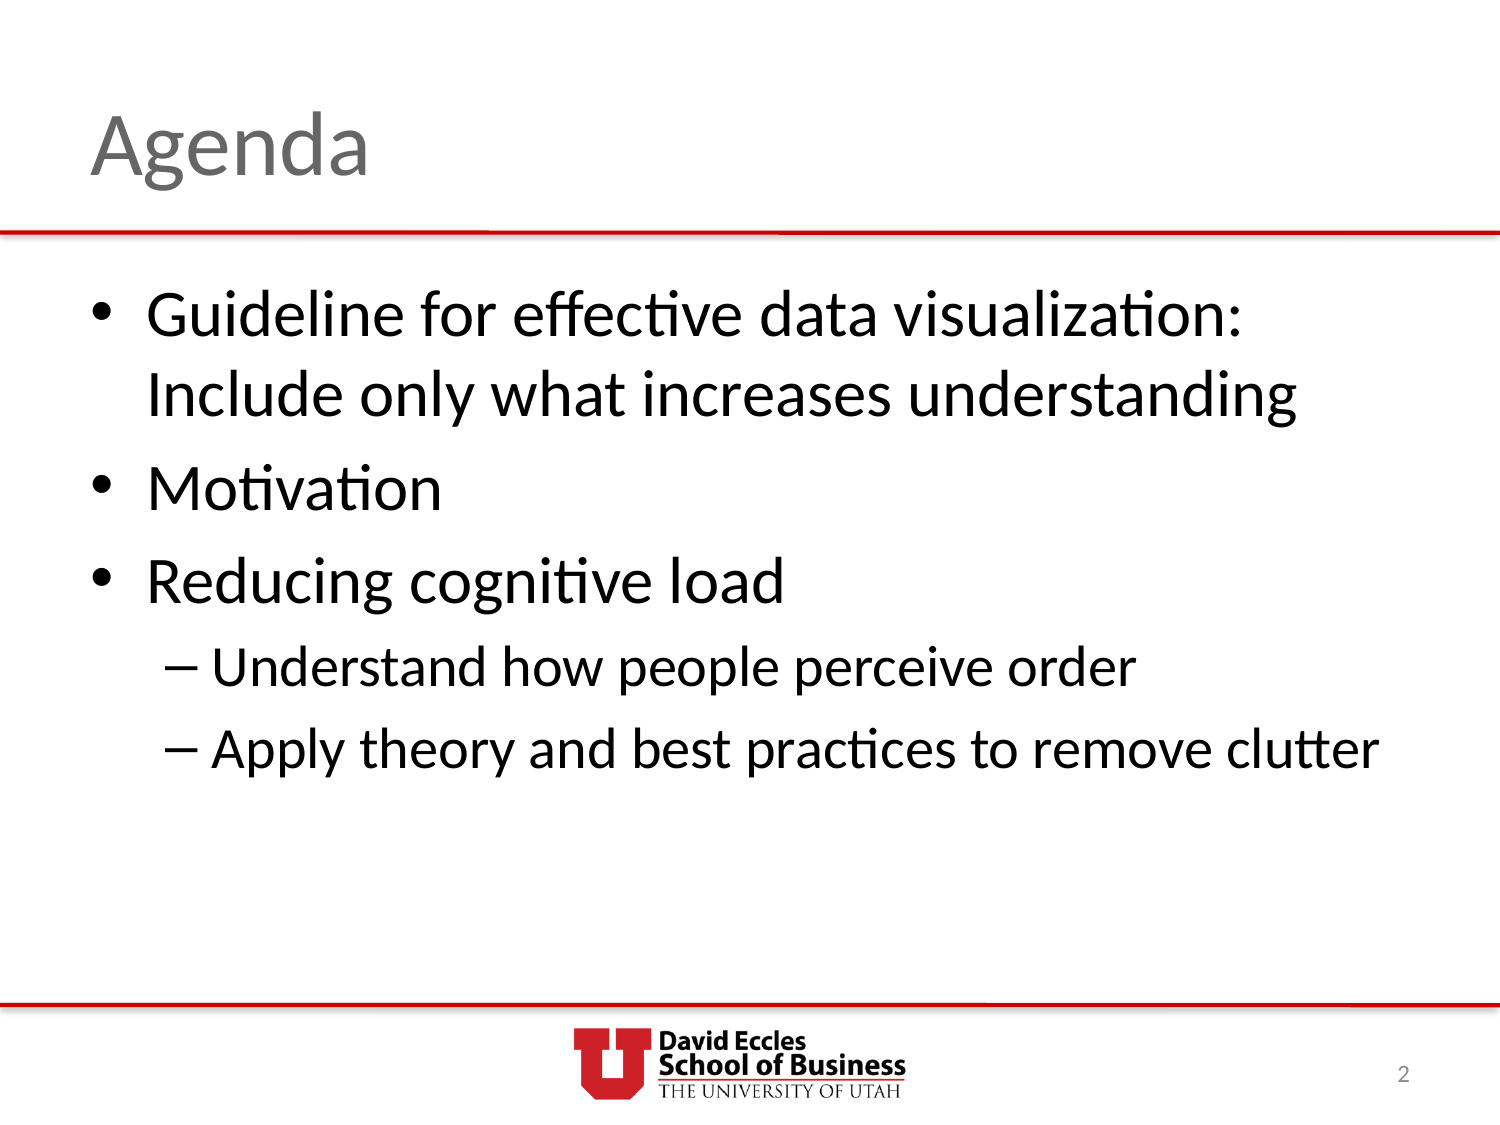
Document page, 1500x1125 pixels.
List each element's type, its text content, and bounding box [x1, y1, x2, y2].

picture [573, 1026, 907, 1102]
slide_number 2 [1074, 1042, 1425, 1103]
title Agenda [75, 45, 1425, 233]
list Guideline for effective data visualization: Include only what increases understanding Motivation Reducing cognitive load Understand how people perceive order Apply theory and best practices to remove clutter [75, 262, 1425, 1005]
